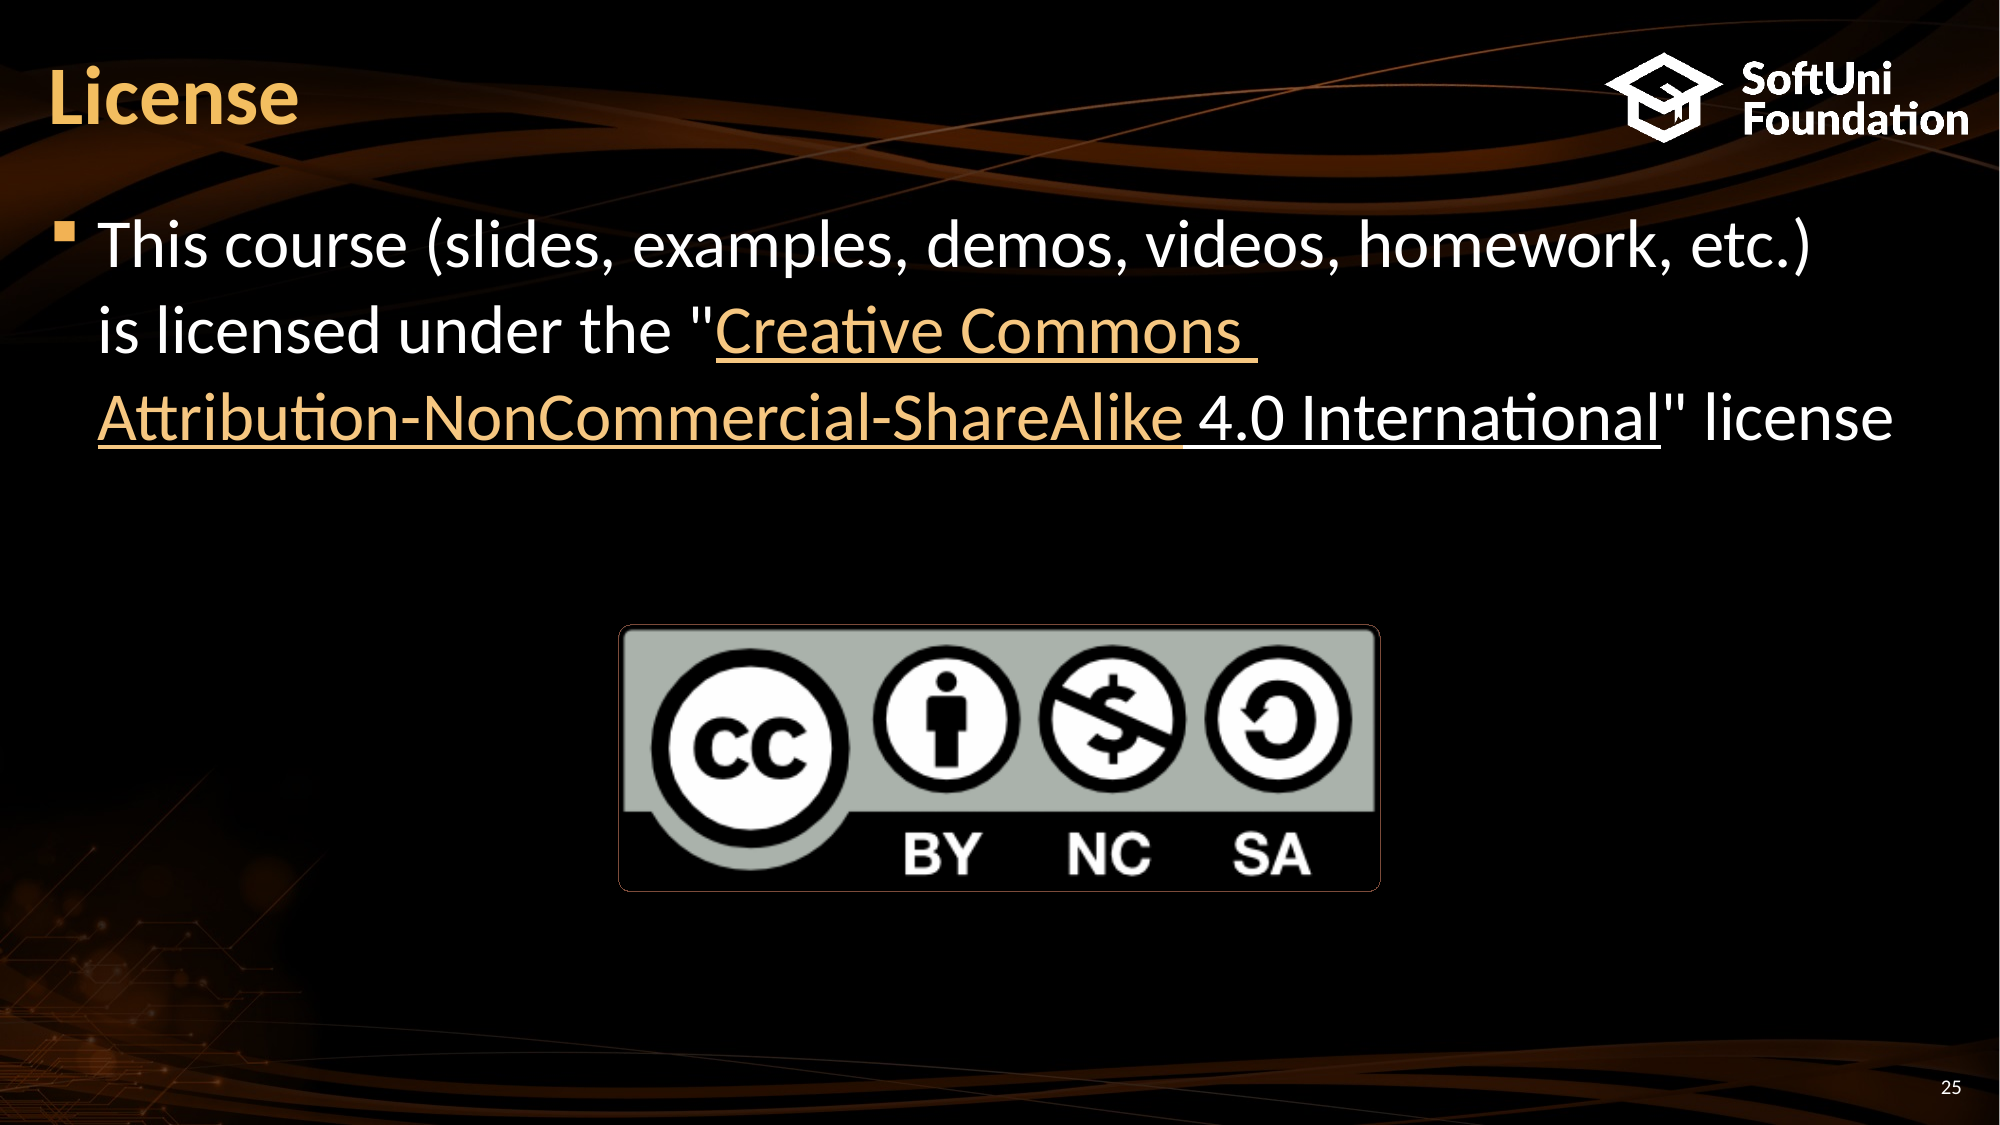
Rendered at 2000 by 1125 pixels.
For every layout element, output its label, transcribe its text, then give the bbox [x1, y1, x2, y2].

slide_number 25 [1897, 1070, 1968, 1103]
list This course (slides, examples, demos, videos, homework, etc.) is licensed under the "Creative Commons Attribution-NonCommercial-ShareAlike 4.0 International" license [31, 188, 1968, 484]
title License [30, 6, 1602, 189]
picture [0, 0, 2000, 1125]
